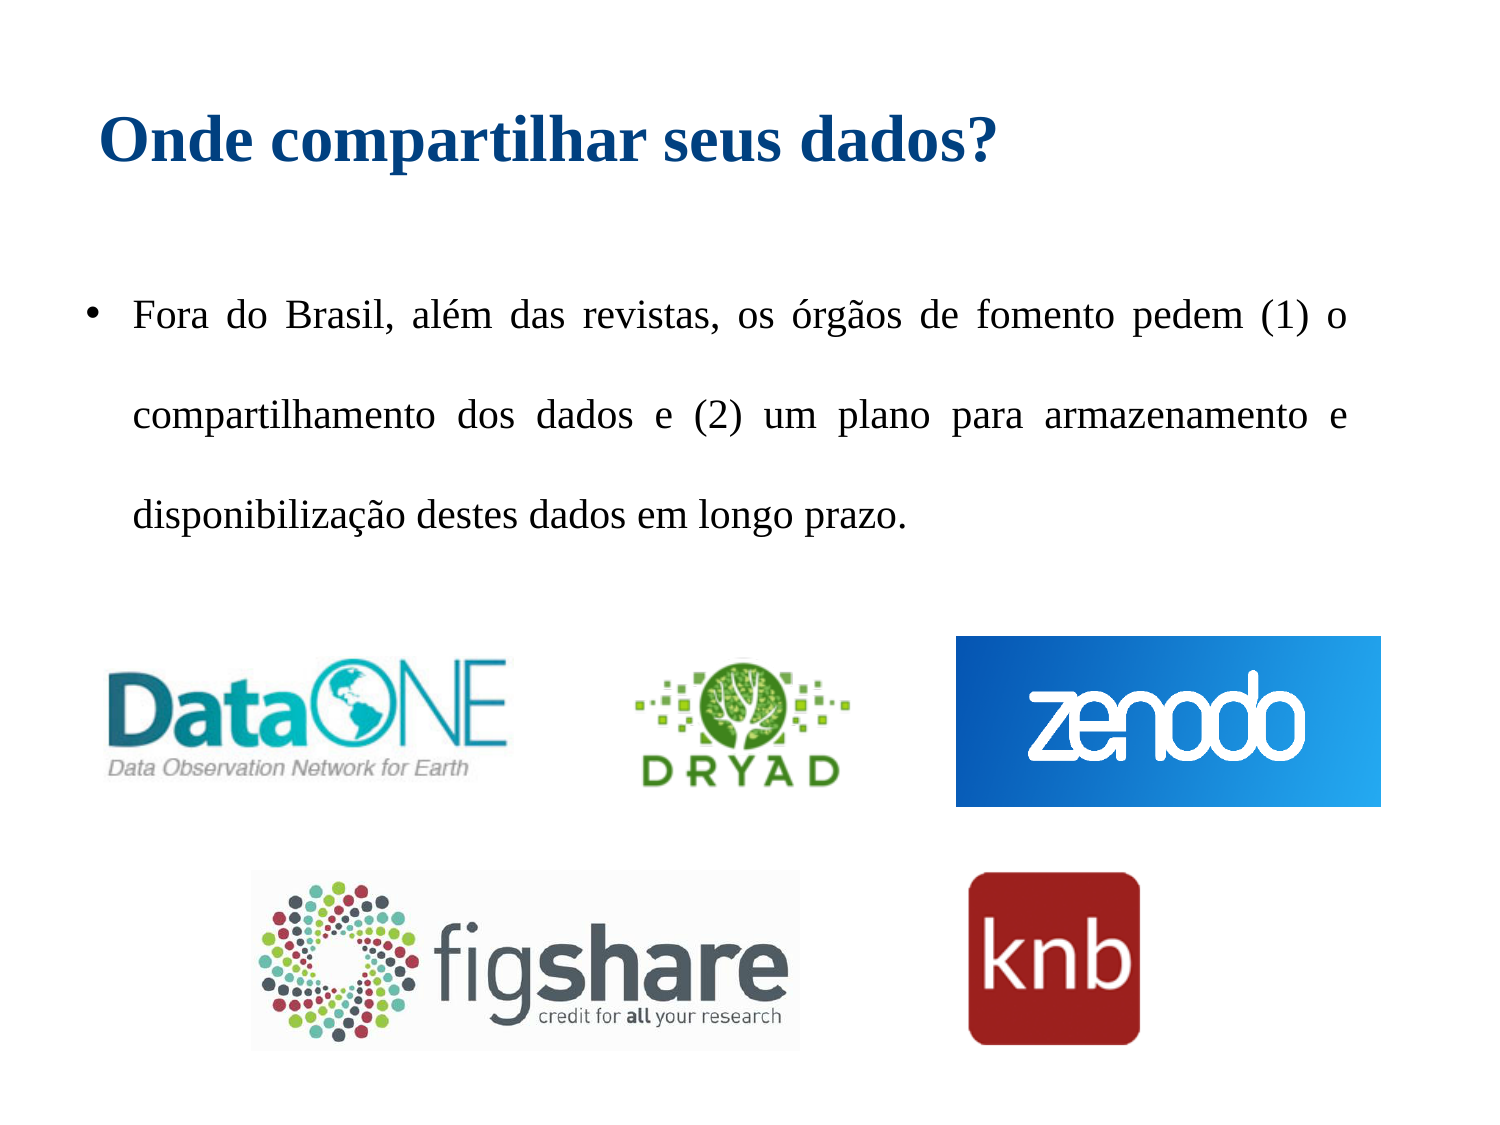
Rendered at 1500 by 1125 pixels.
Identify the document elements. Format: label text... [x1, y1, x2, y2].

text_box Fora do Brasil, além das revistas, os órgãos de fomento pedem (1) o compartilhamento dos dados e (2) um plano para armazenamento e disponibilização destes dados em longo prazo. [70, 229, 1364, 545]
picture [956, 636, 1381, 807]
text_box Onde compartilhar seus dados? [83, 86, 1016, 182]
picture [251, 870, 800, 1051]
picture [949, 866, 1159, 1055]
picture [609, 652, 860, 792]
picture [103, 656, 514, 787]
